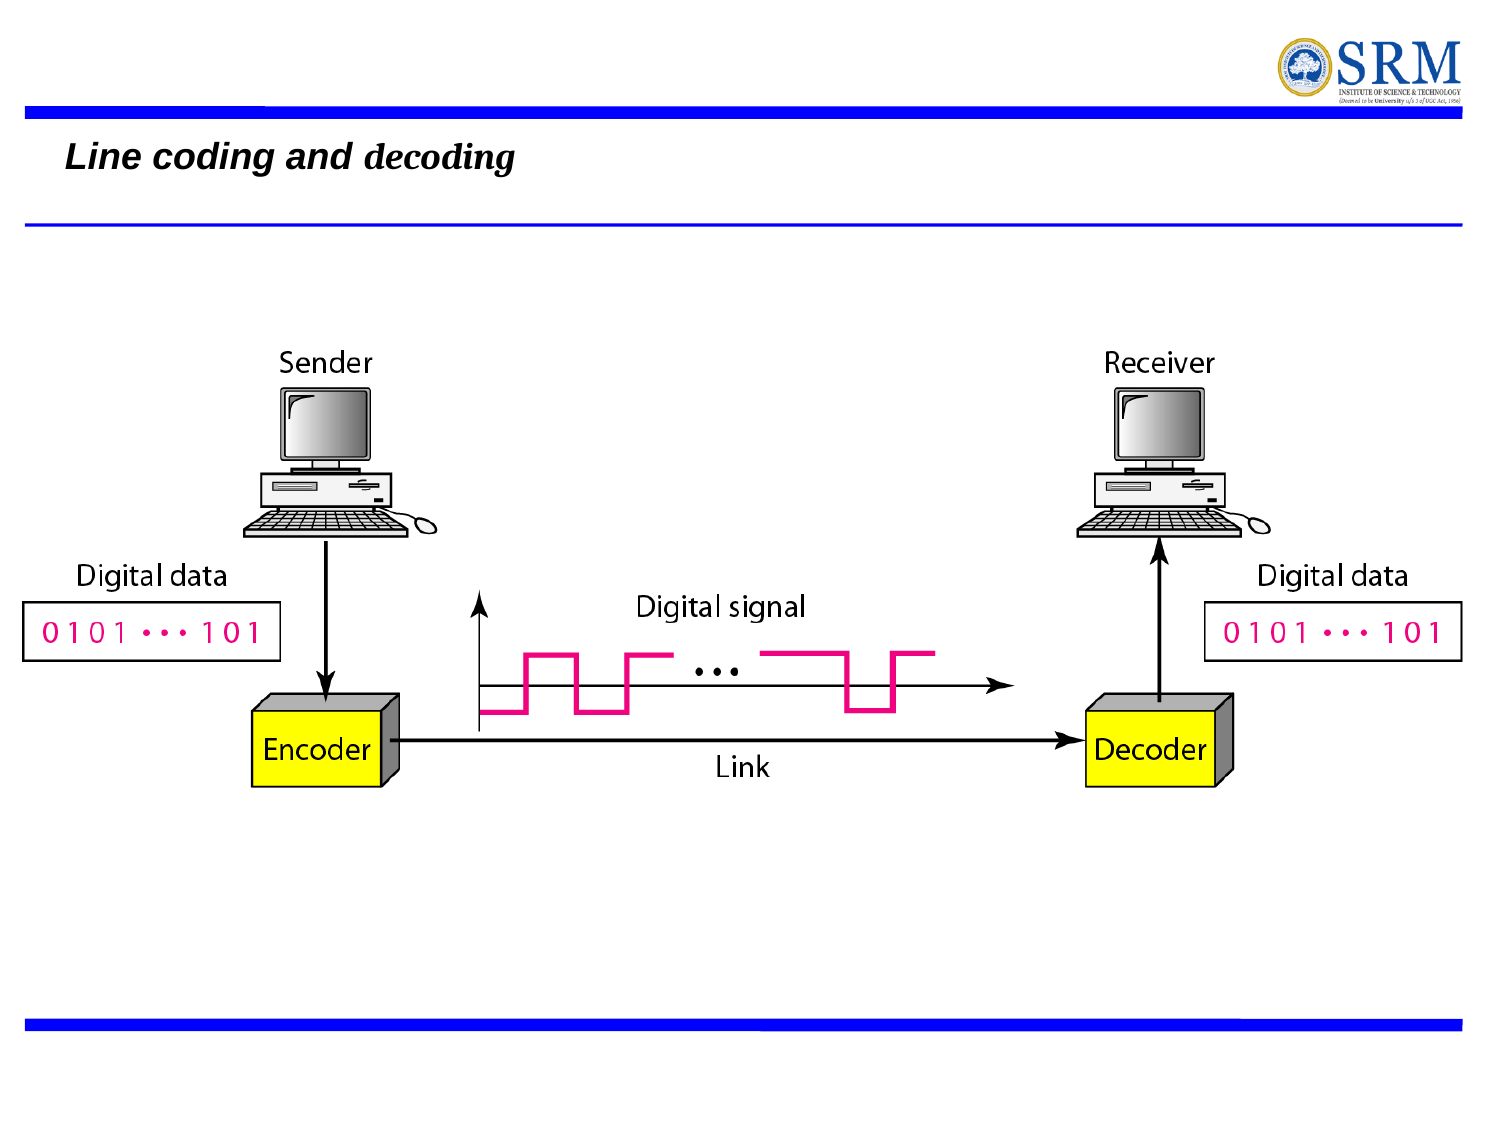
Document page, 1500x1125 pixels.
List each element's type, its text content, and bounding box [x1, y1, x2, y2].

picture [22, 346, 1463, 788]
text_box Line coding and decoding [49, 124, 1163, 185]
picture [1275, 25, 1466, 113]
